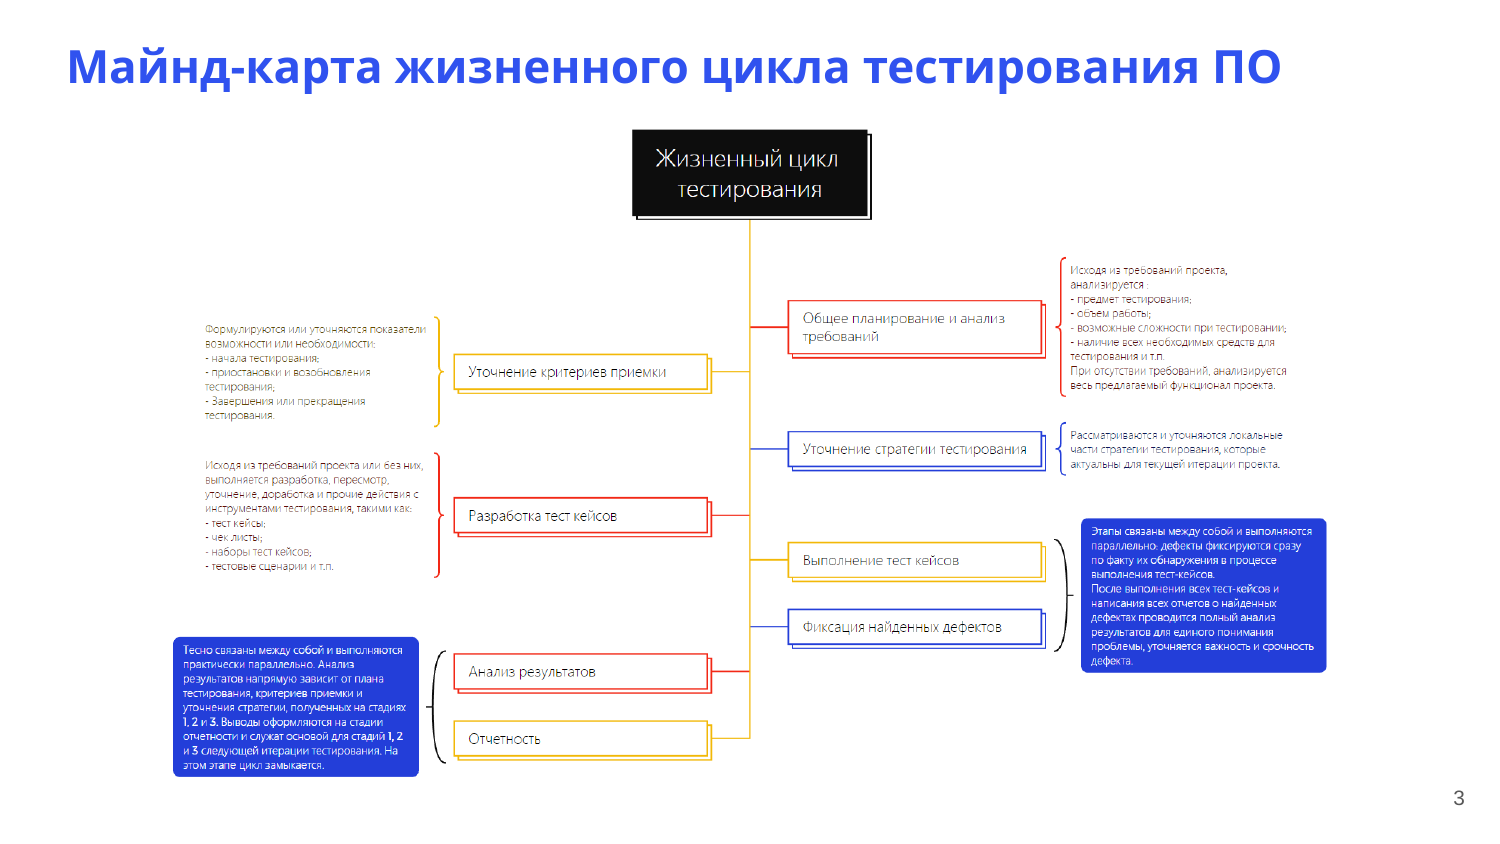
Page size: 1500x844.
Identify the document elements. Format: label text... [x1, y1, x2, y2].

title Майнд-карта жизненного цикла тестирования ПО [51, 23, 1449, 117]
slide_number 3 [1424, 771, 1480, 824]
picture [163, 117, 1337, 798]
